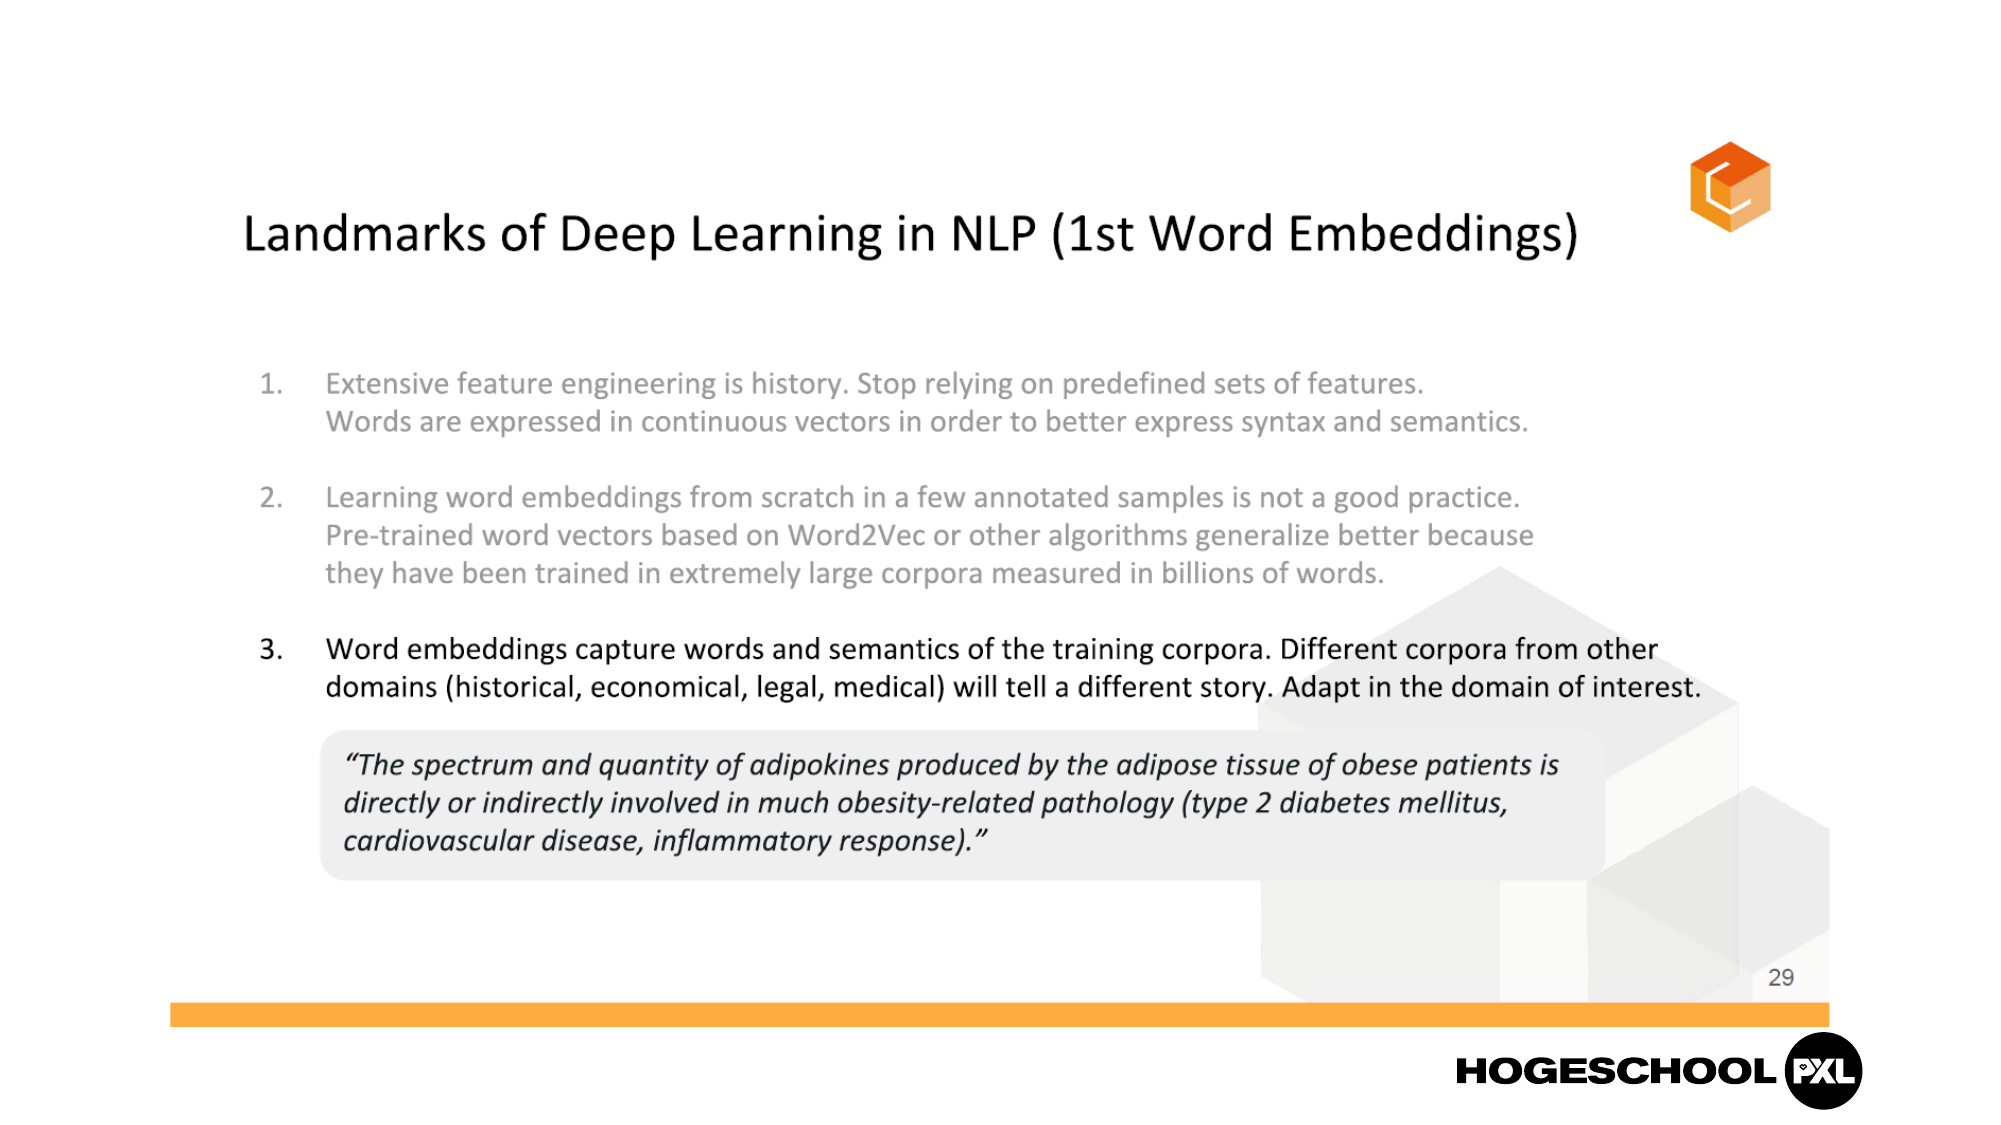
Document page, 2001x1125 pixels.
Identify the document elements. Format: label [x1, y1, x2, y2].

picture [170, 98, 1830, 1027]
